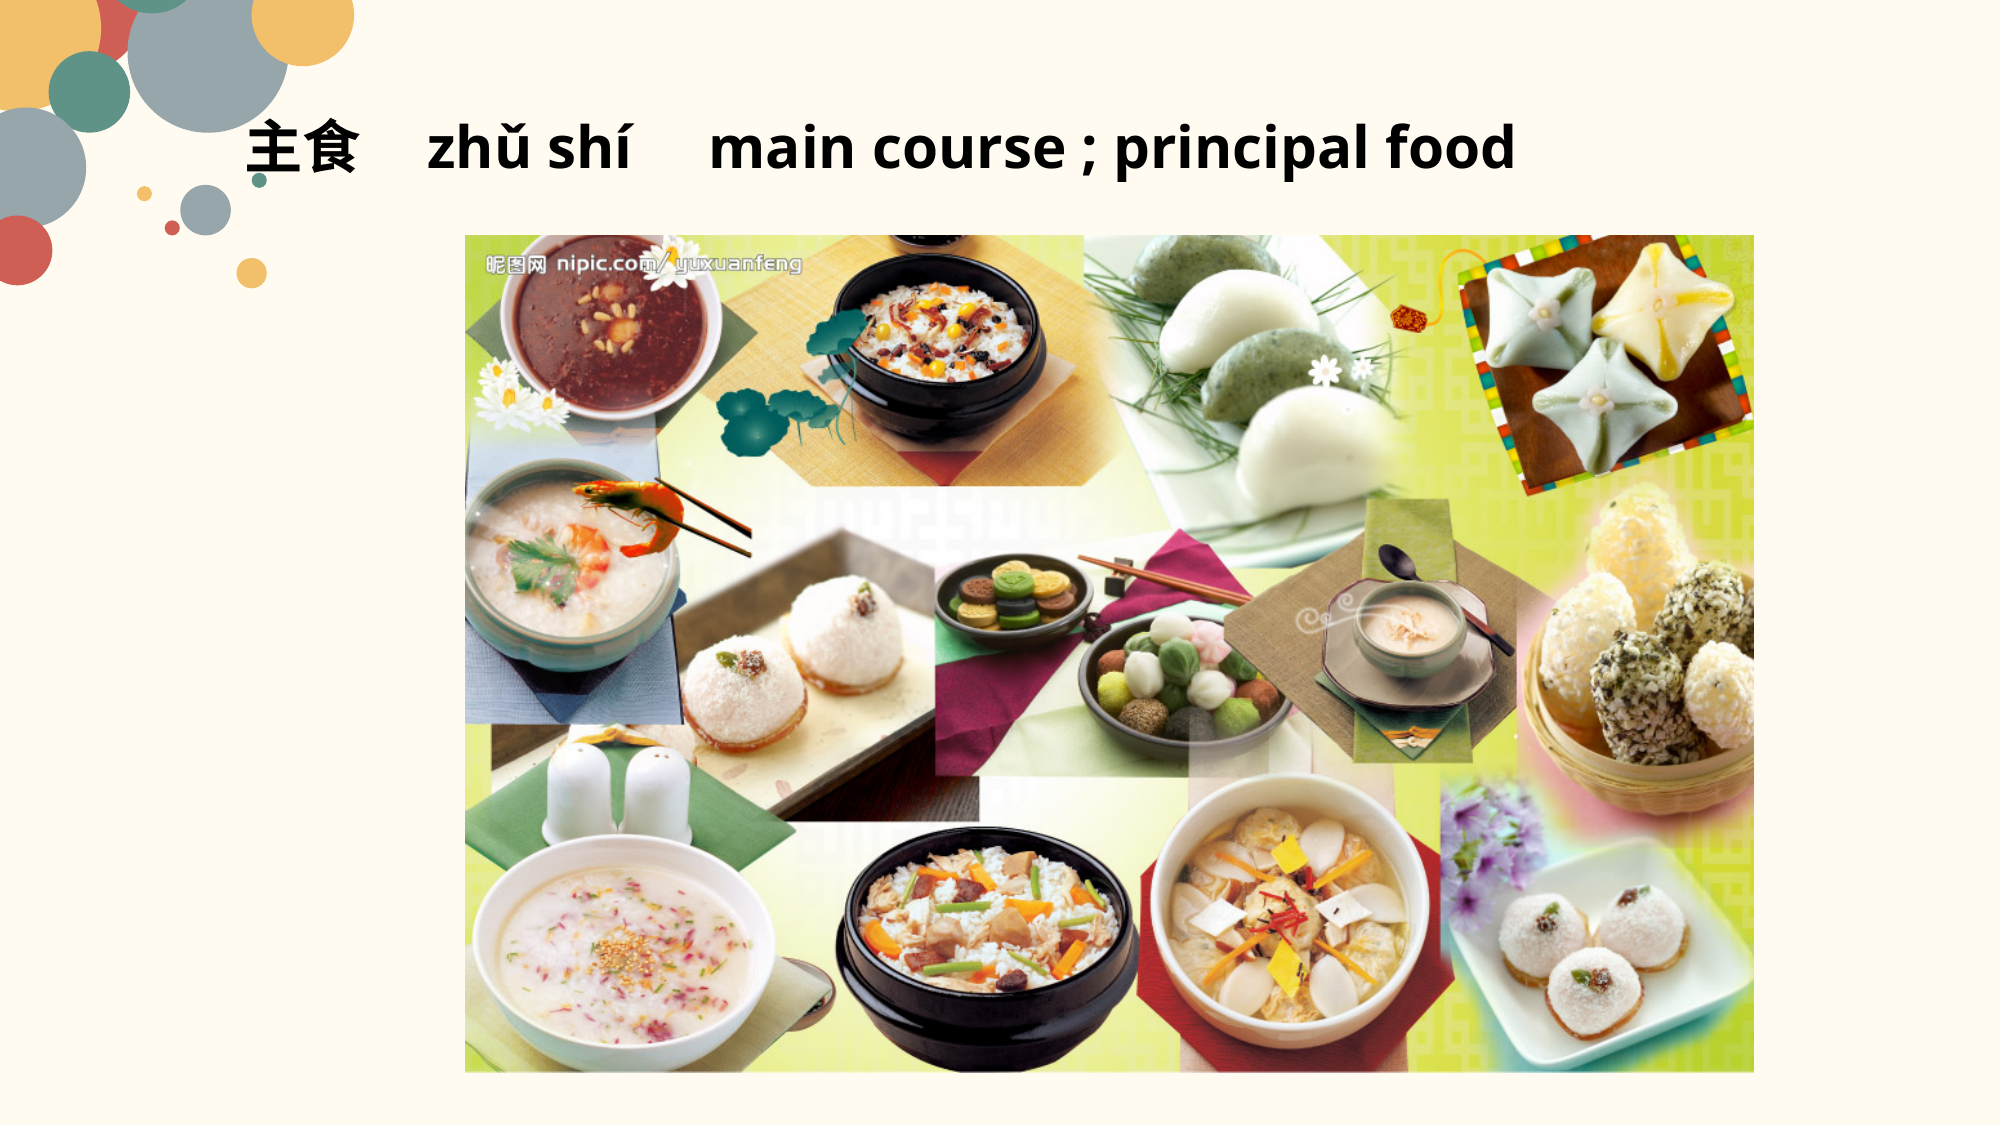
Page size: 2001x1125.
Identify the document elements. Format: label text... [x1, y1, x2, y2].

title 主食 zhǔ shí main course ; principal food [355, 79, 2000, 220]
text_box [0, 0, 355, 289]
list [465, 235, 1754, 1073]
